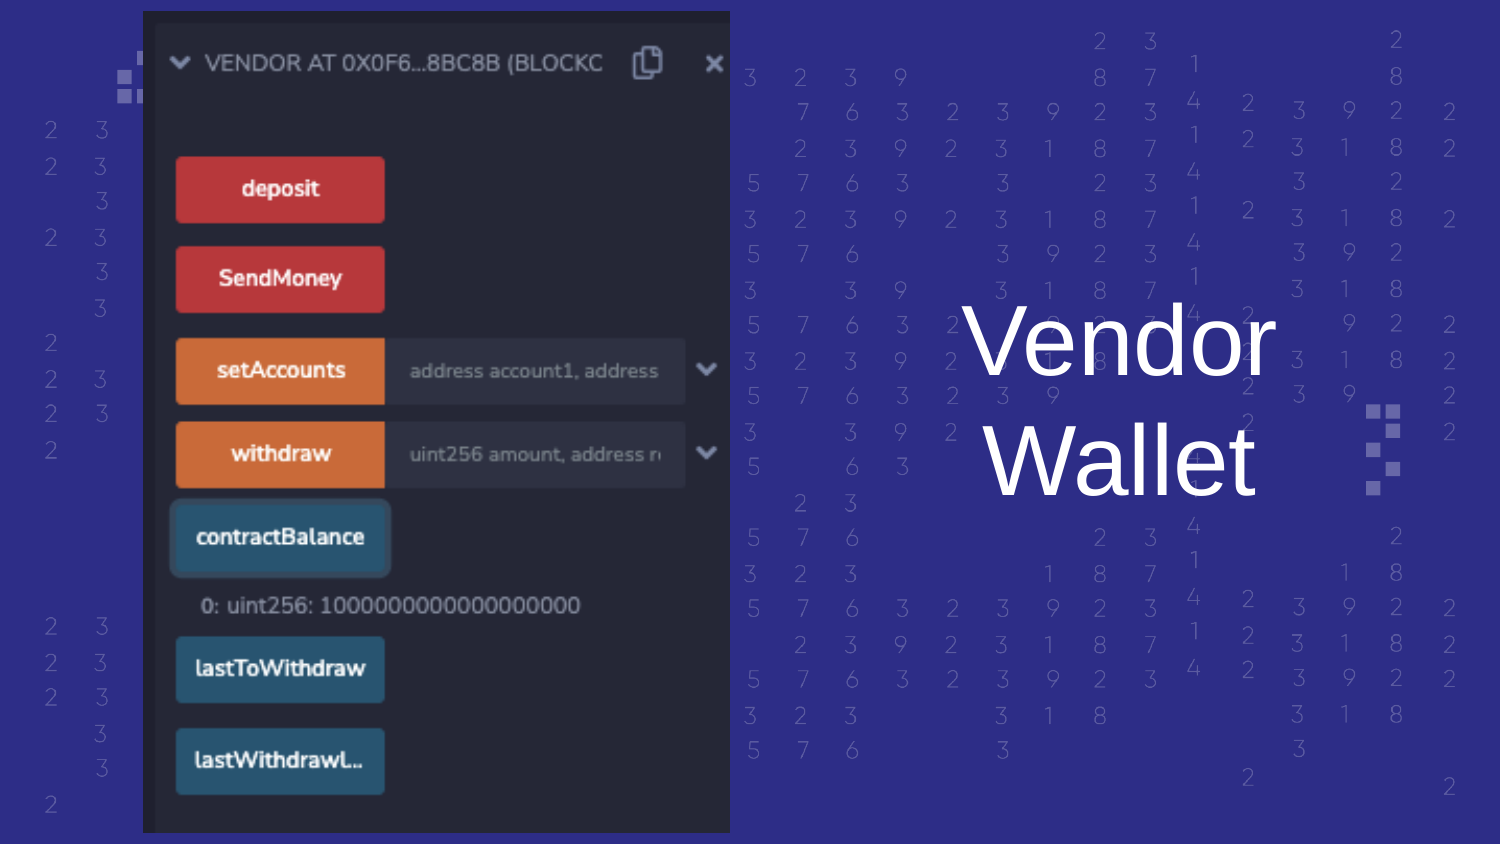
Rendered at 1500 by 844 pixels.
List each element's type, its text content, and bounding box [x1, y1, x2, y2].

picture [45, 11, 1455, 833]
text_box Vendor Wallet [913, 268, 1326, 523]
